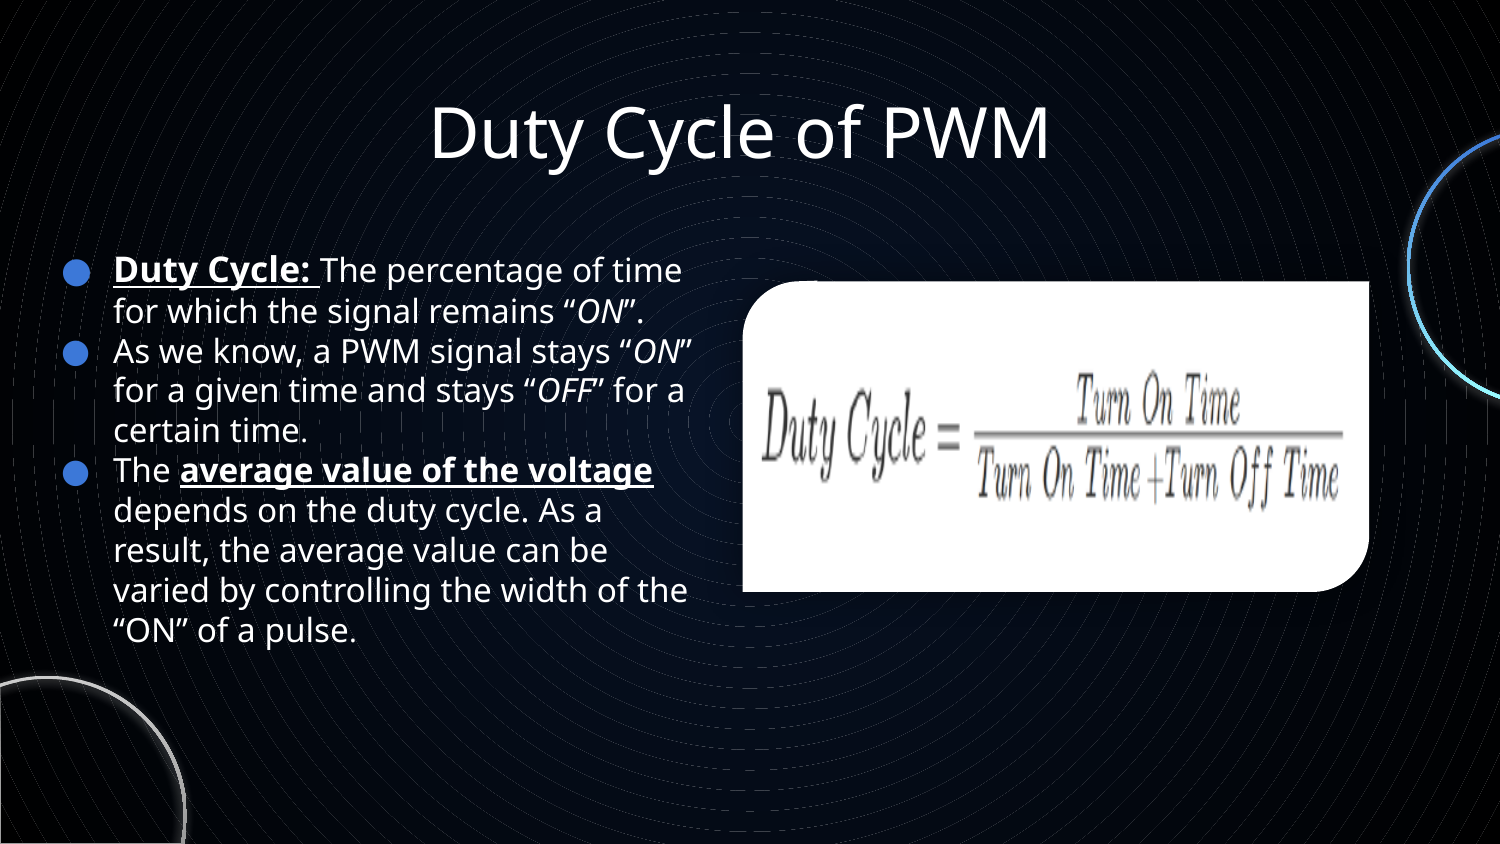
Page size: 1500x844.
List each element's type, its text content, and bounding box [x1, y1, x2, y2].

list Duty Cycle: The percentage of time for which the signal remains “ON”. As we know, a PWM signal stays “ON” for a given time and stays “OFF” for a certain time. The average value of the voltage depends on the duty cycle. As a result, the average value can be varied by controlling the width of the “ON” of a pulse. [23, 232, 723, 657]
title Duty Cycle of PWM [116, 72, 1383, 167]
picture [749, 288, 1363, 585]
